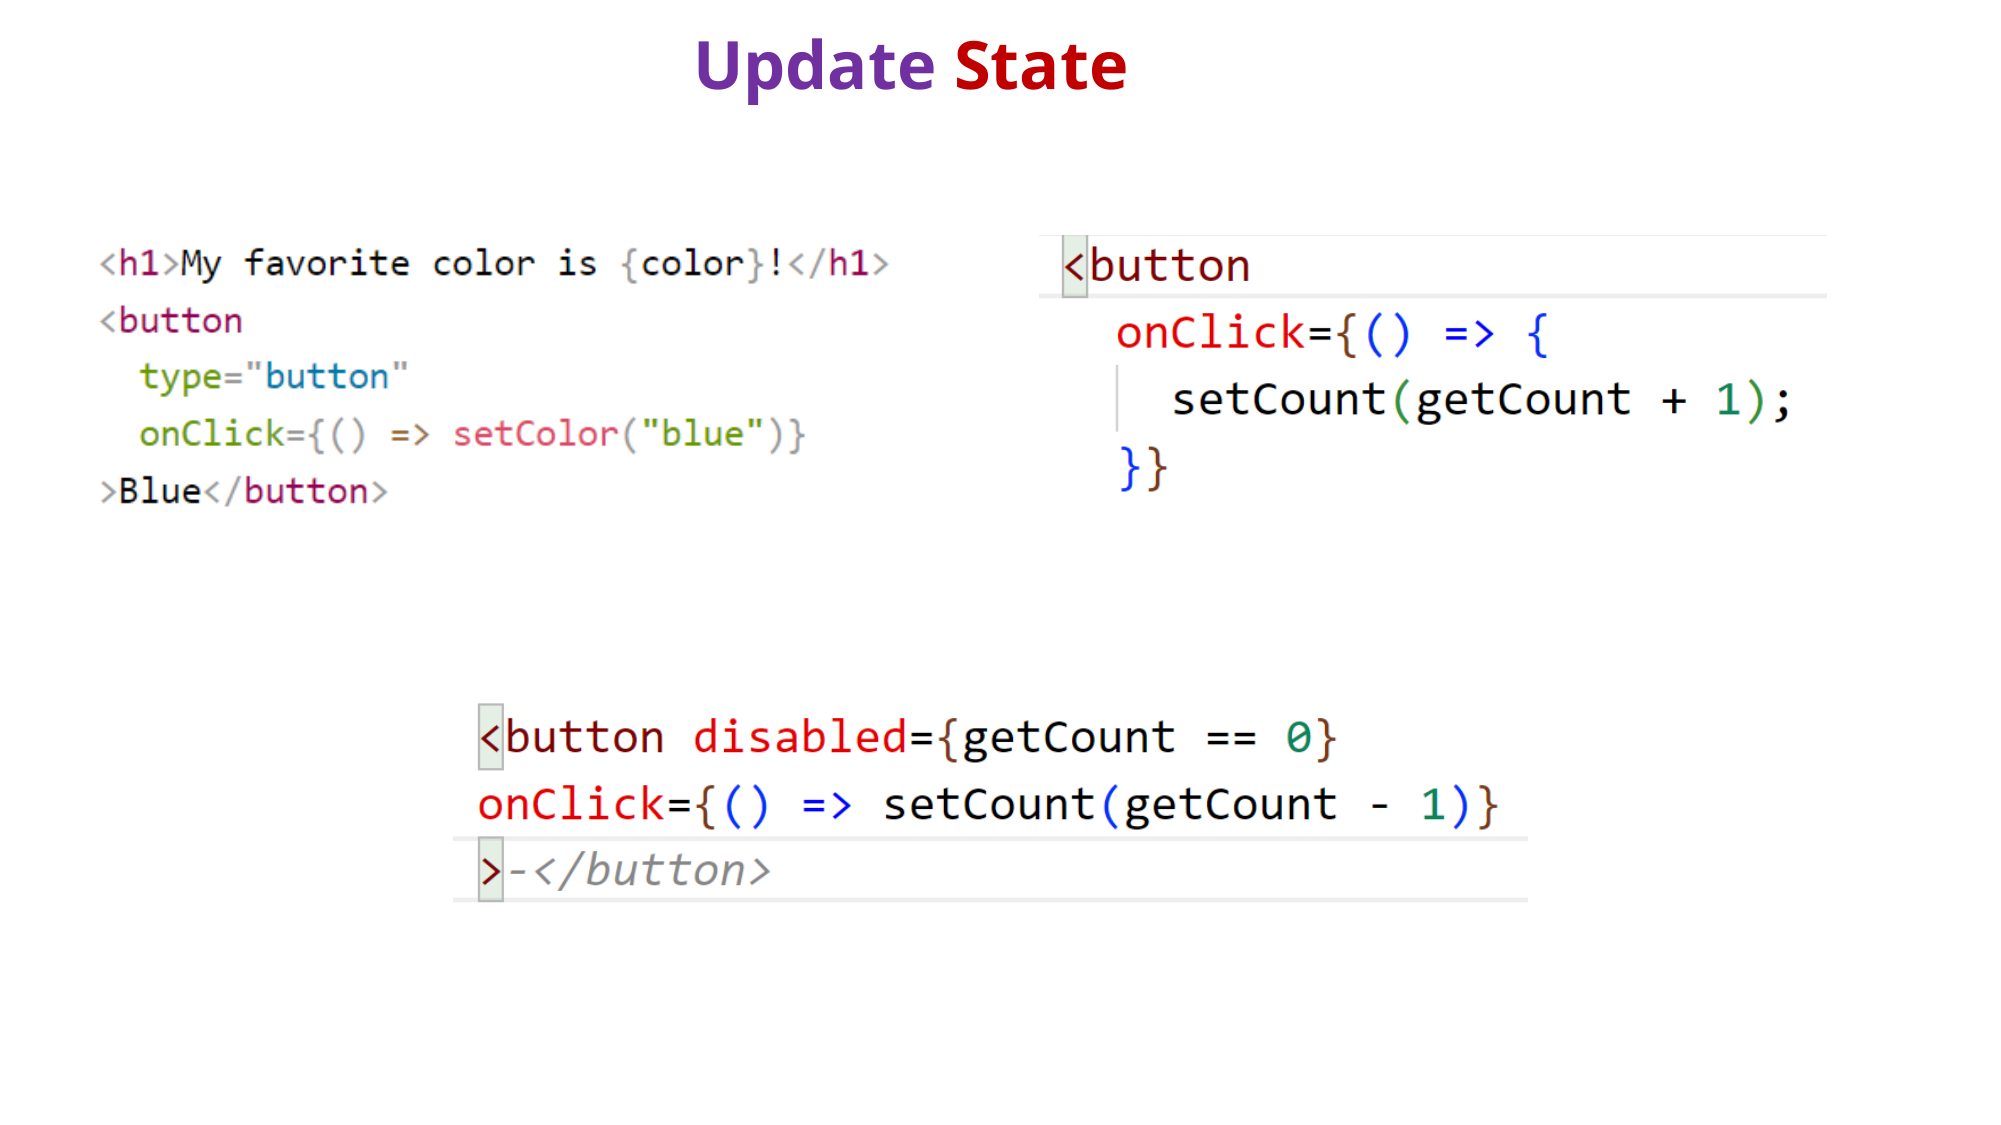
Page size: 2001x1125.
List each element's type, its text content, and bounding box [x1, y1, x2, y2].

picture [1039, 235, 1827, 495]
picture [453, 700, 1528, 908]
picture [88, 235, 923, 523]
title Update State [137, 4, 1685, 131]
